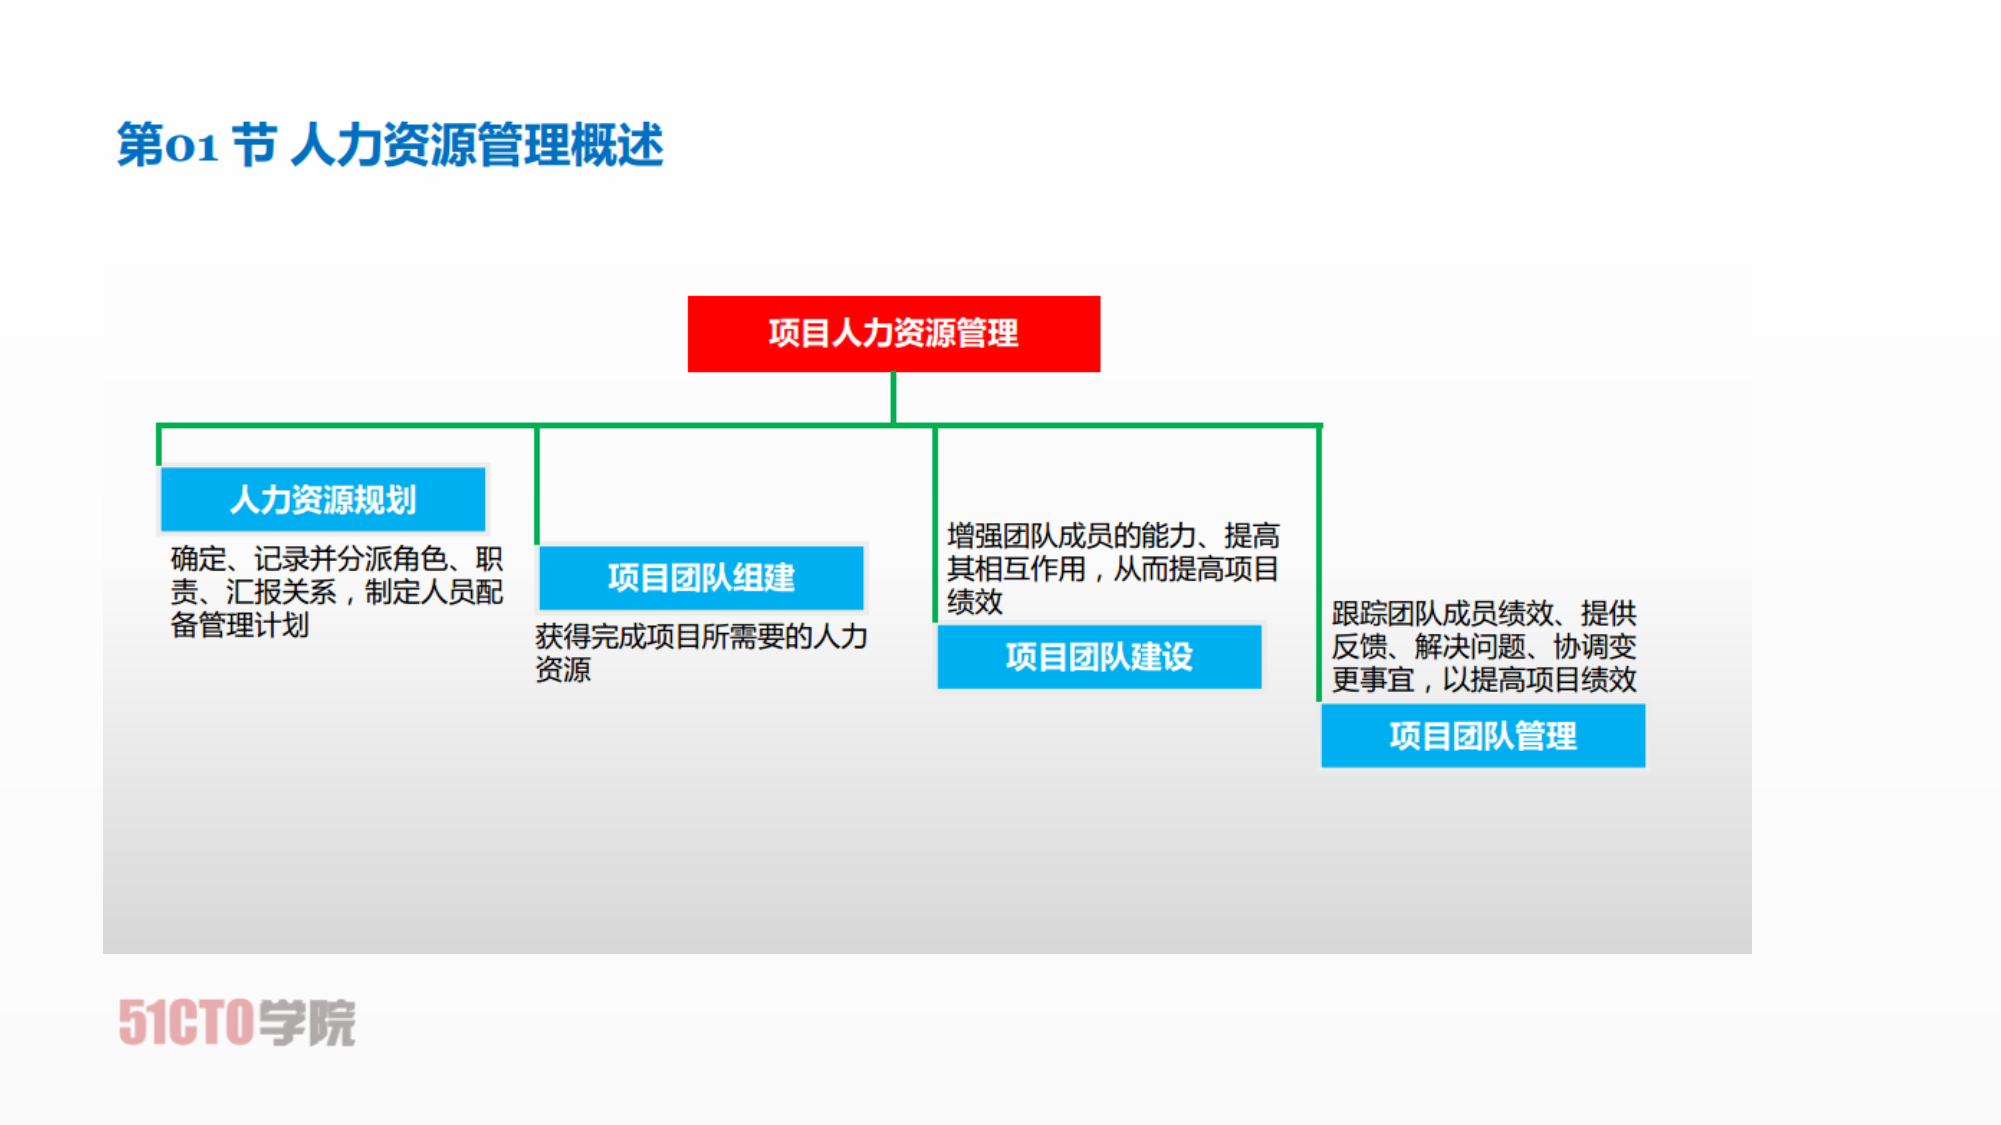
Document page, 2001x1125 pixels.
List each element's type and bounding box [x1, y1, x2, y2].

picture [103, 96, 1752, 954]
picture [59, 965, 391, 1070]
